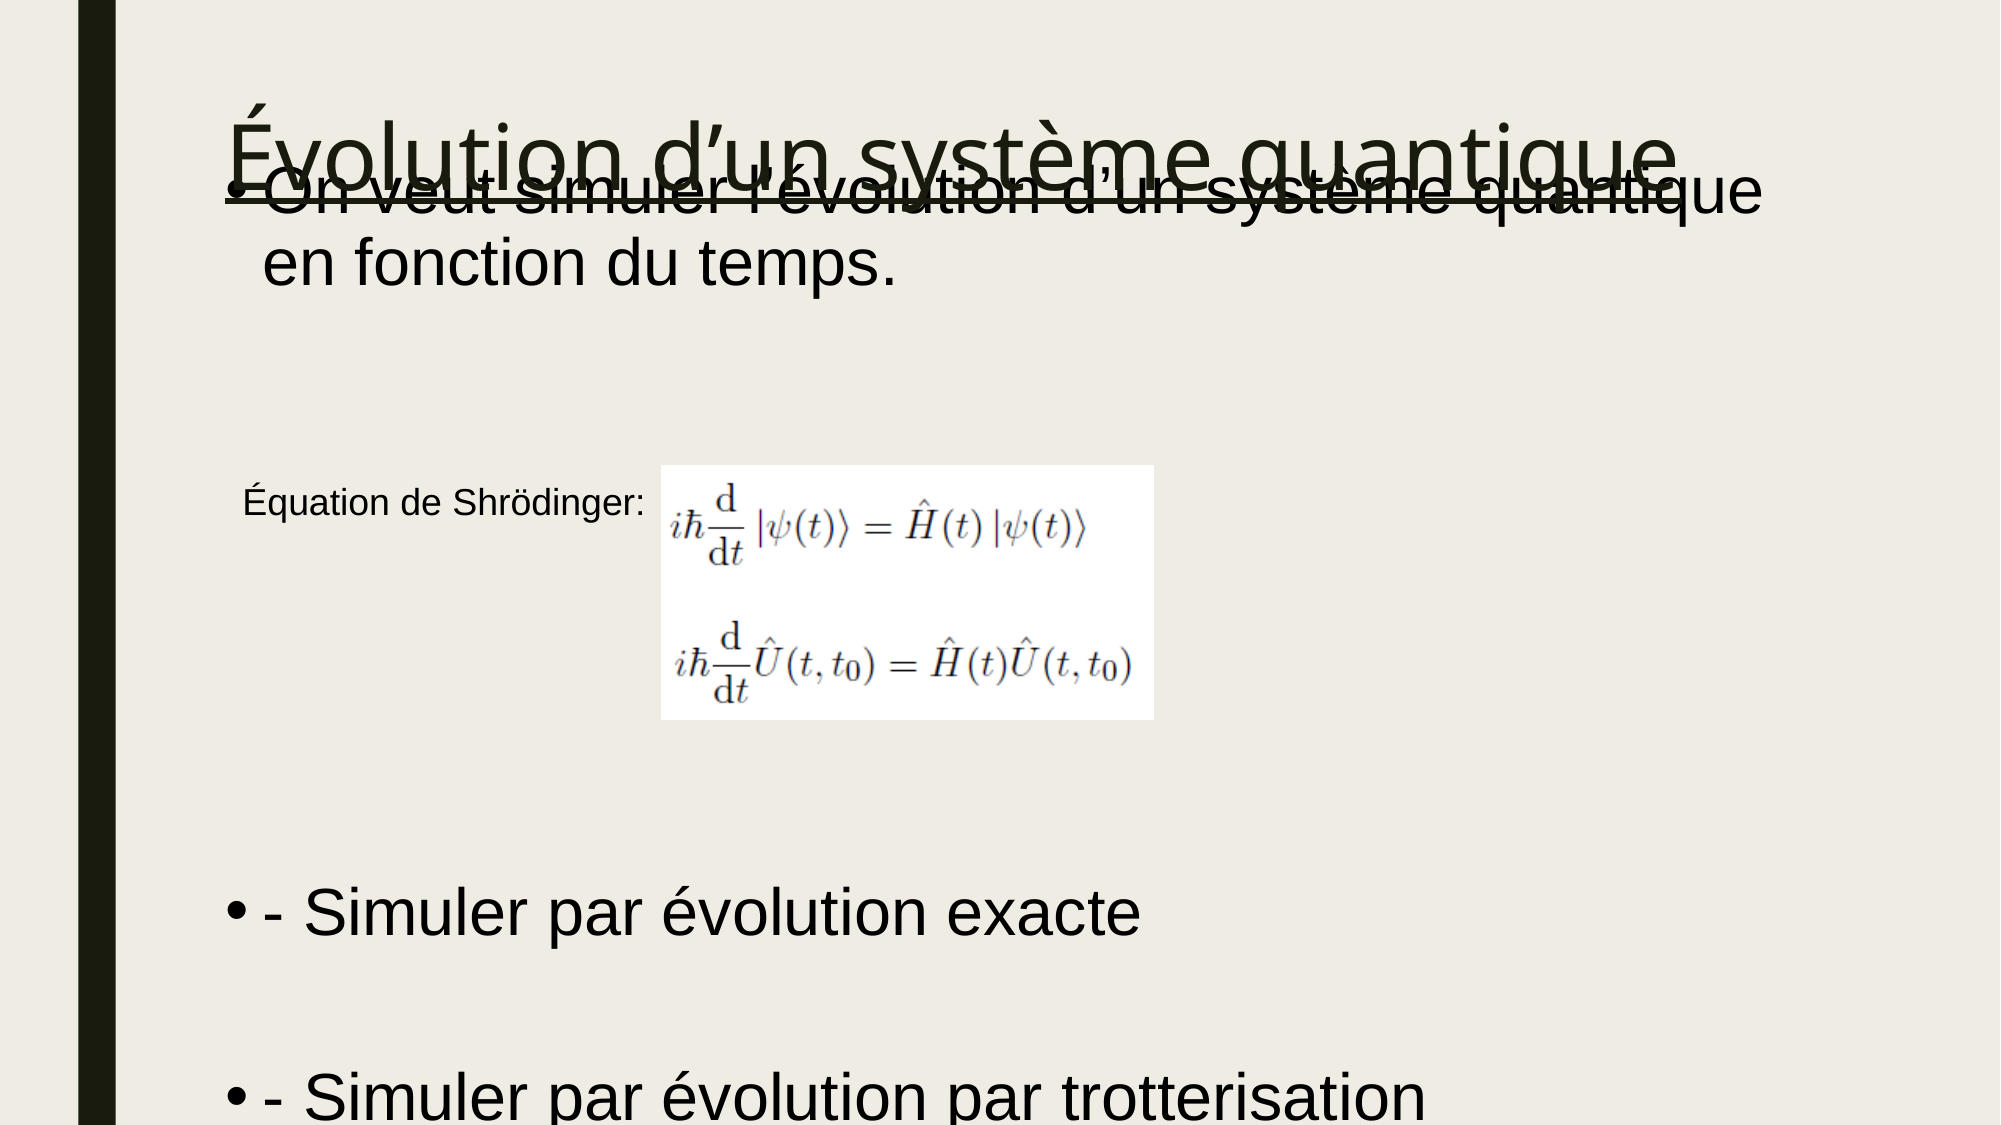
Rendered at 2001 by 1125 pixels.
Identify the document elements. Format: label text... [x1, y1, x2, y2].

text_box Évolution d’un système quantique [225, 112, 1800, 243]
text_box Équation de Shrödinger: [227, 470, 658, 531]
subtitle On veut simuler l’évolution d’un système quantique en fonction du temps. - Simuler par évolution exacte - Simuler par évolution par trotterisation [225, 243, 1800, 1065]
picture [663, 466, 1153, 719]
